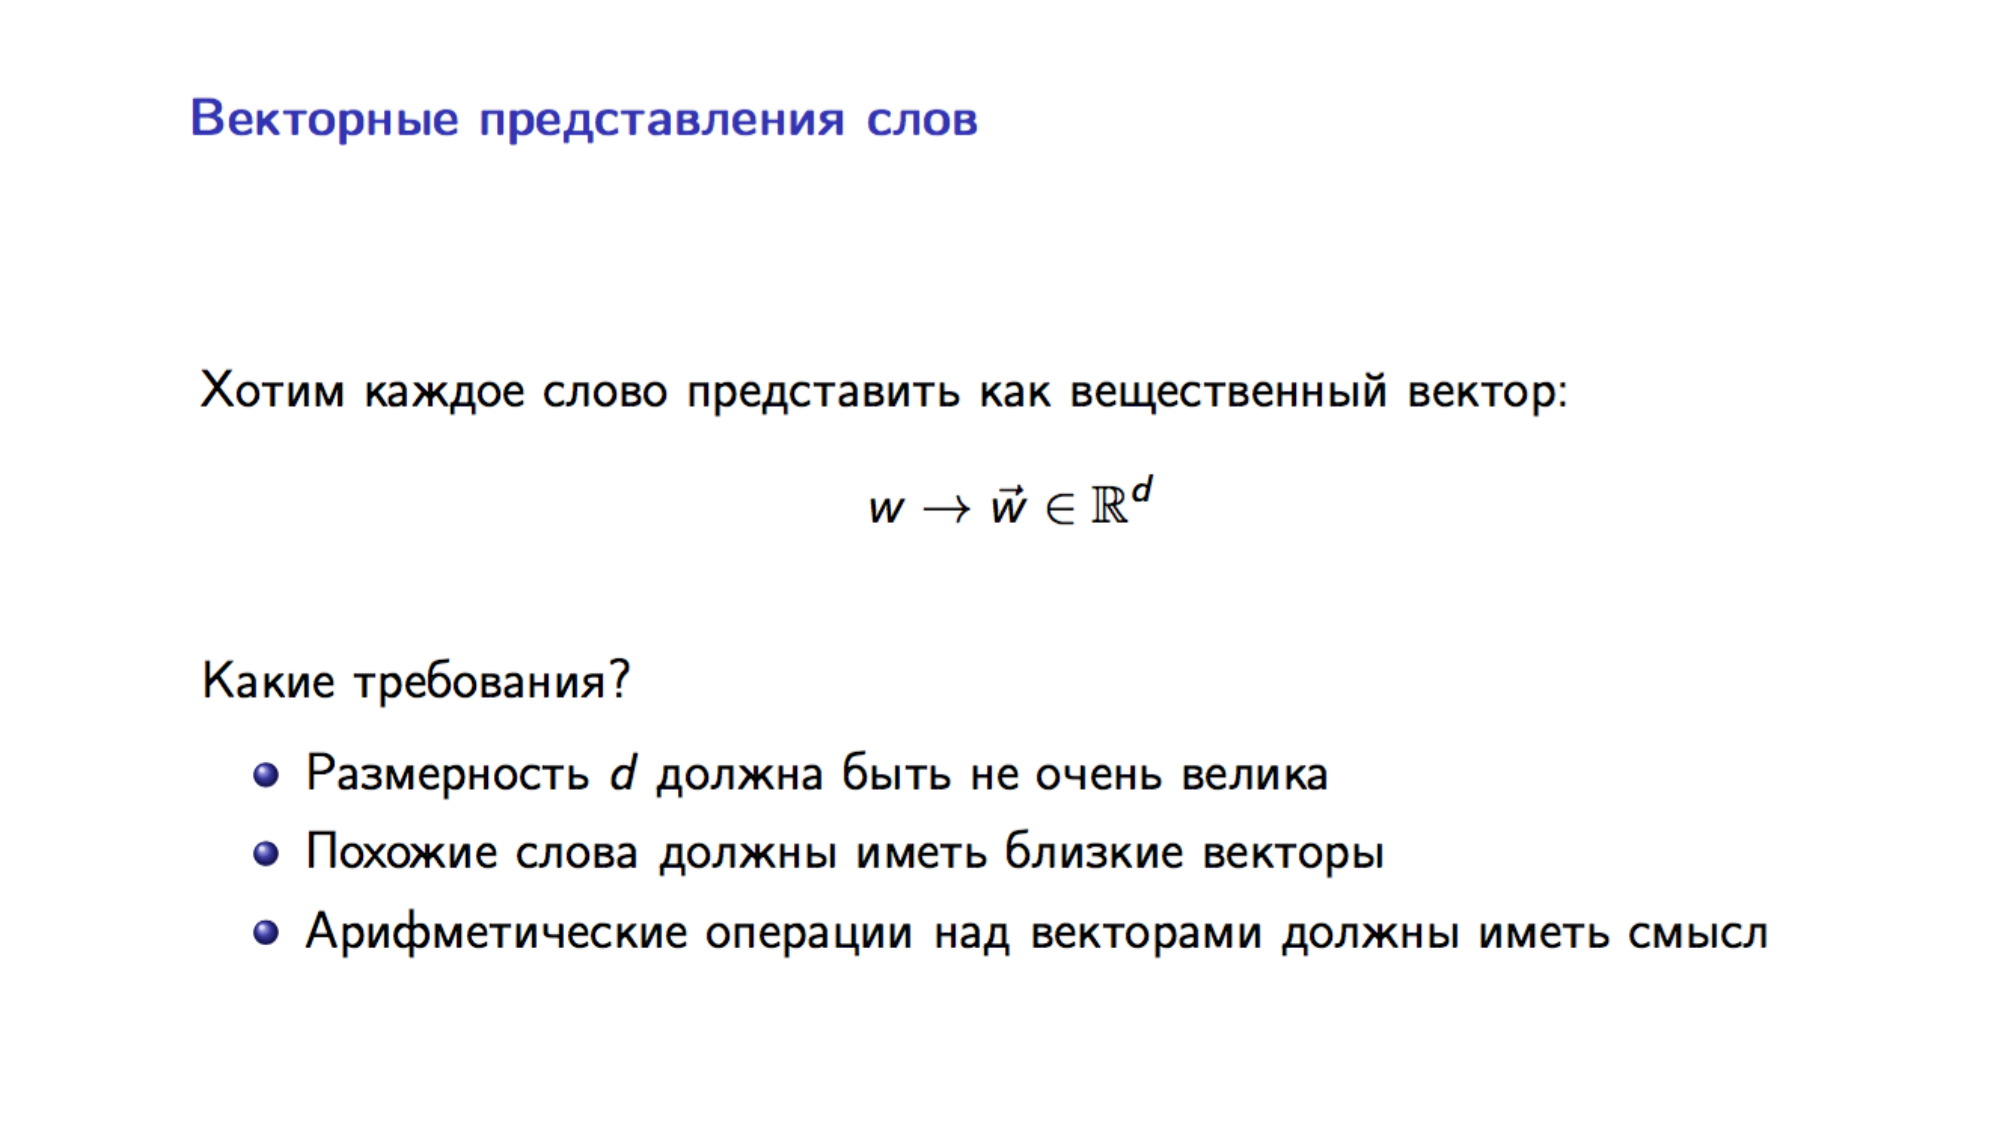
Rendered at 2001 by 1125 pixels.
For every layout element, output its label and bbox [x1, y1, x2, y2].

picture [163, 75, 1824, 1043]
